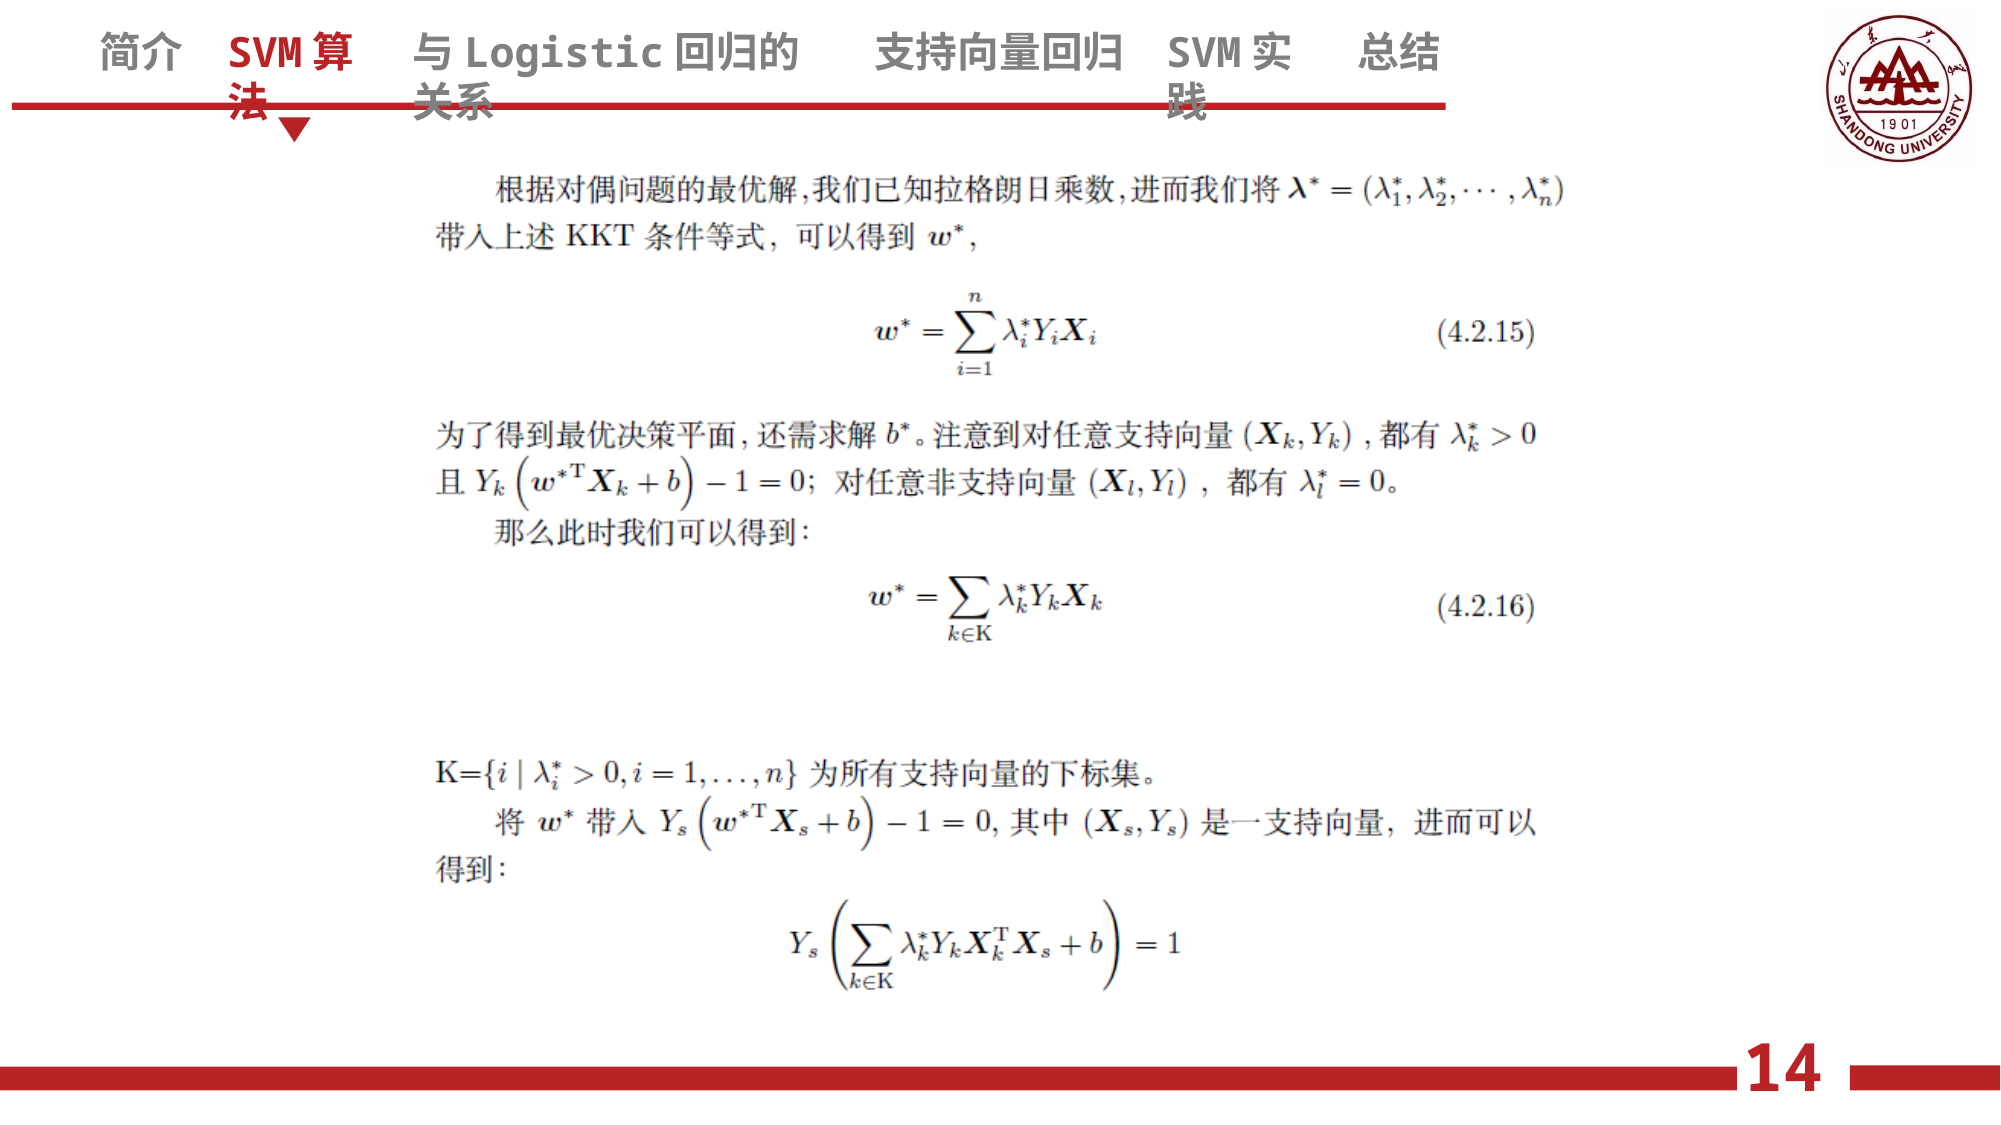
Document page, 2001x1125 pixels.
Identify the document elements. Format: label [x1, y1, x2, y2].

picture [433, 168, 1567, 997]
picture [1820, 9, 1977, 167]
